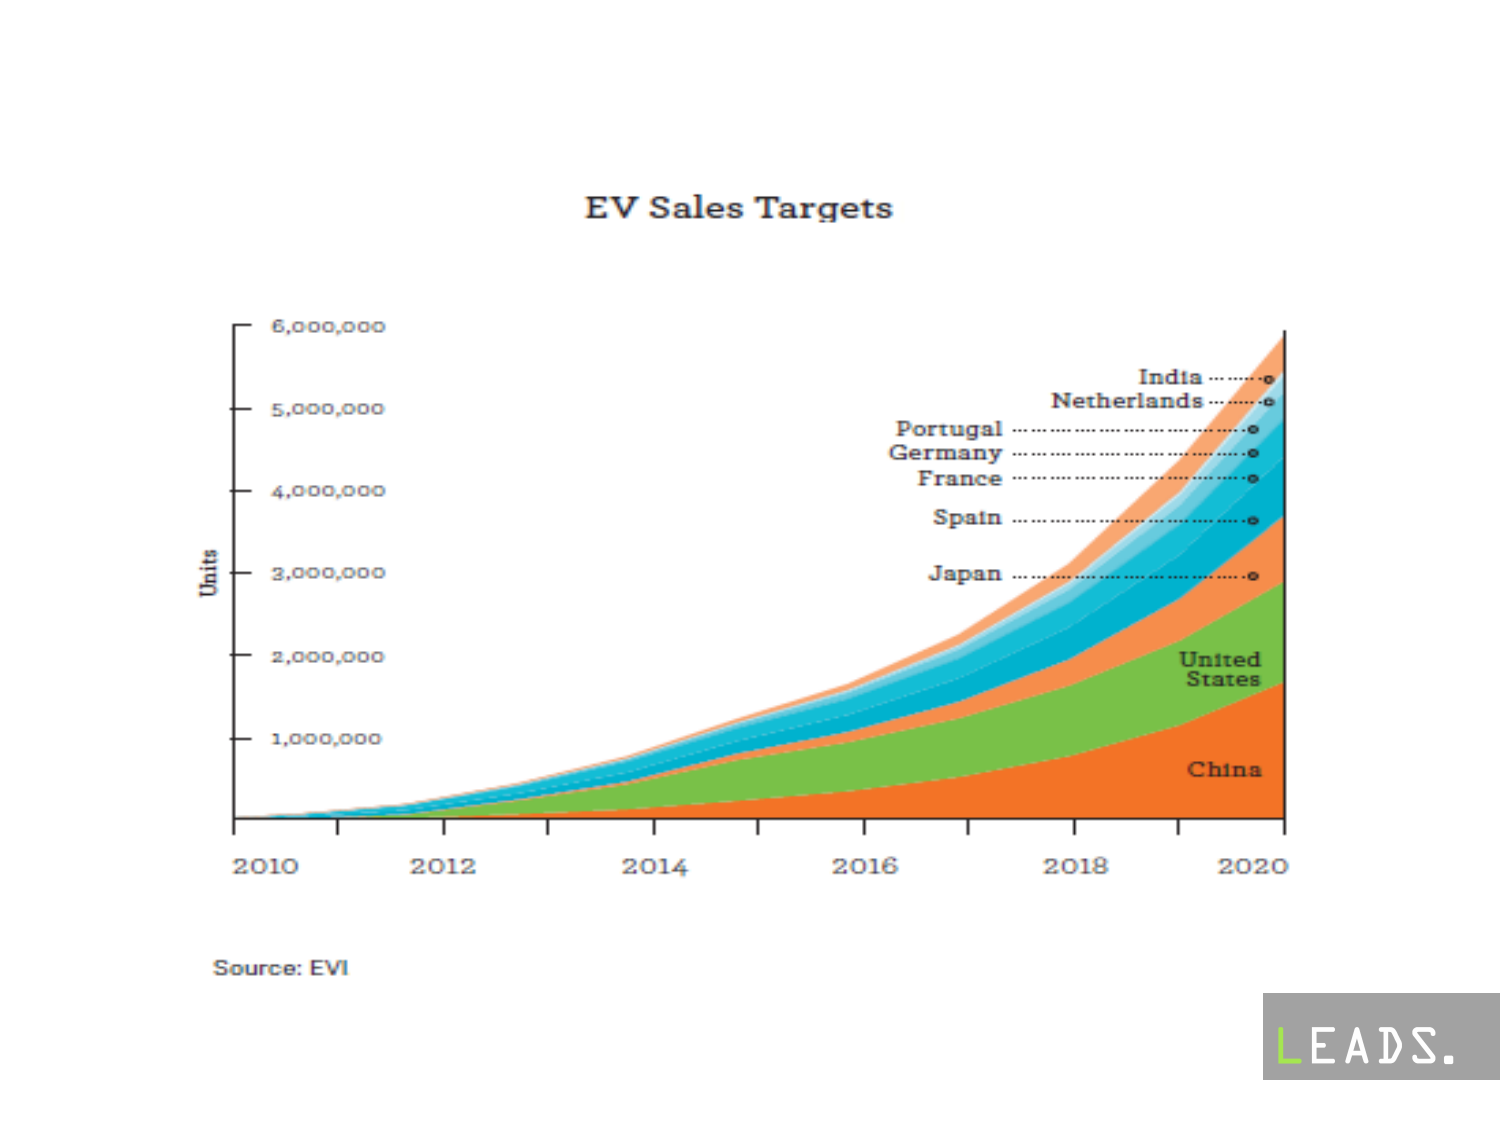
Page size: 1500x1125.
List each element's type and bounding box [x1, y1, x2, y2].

picture [1263, 993, 1500, 1080]
list [105, 113, 1337, 993]
